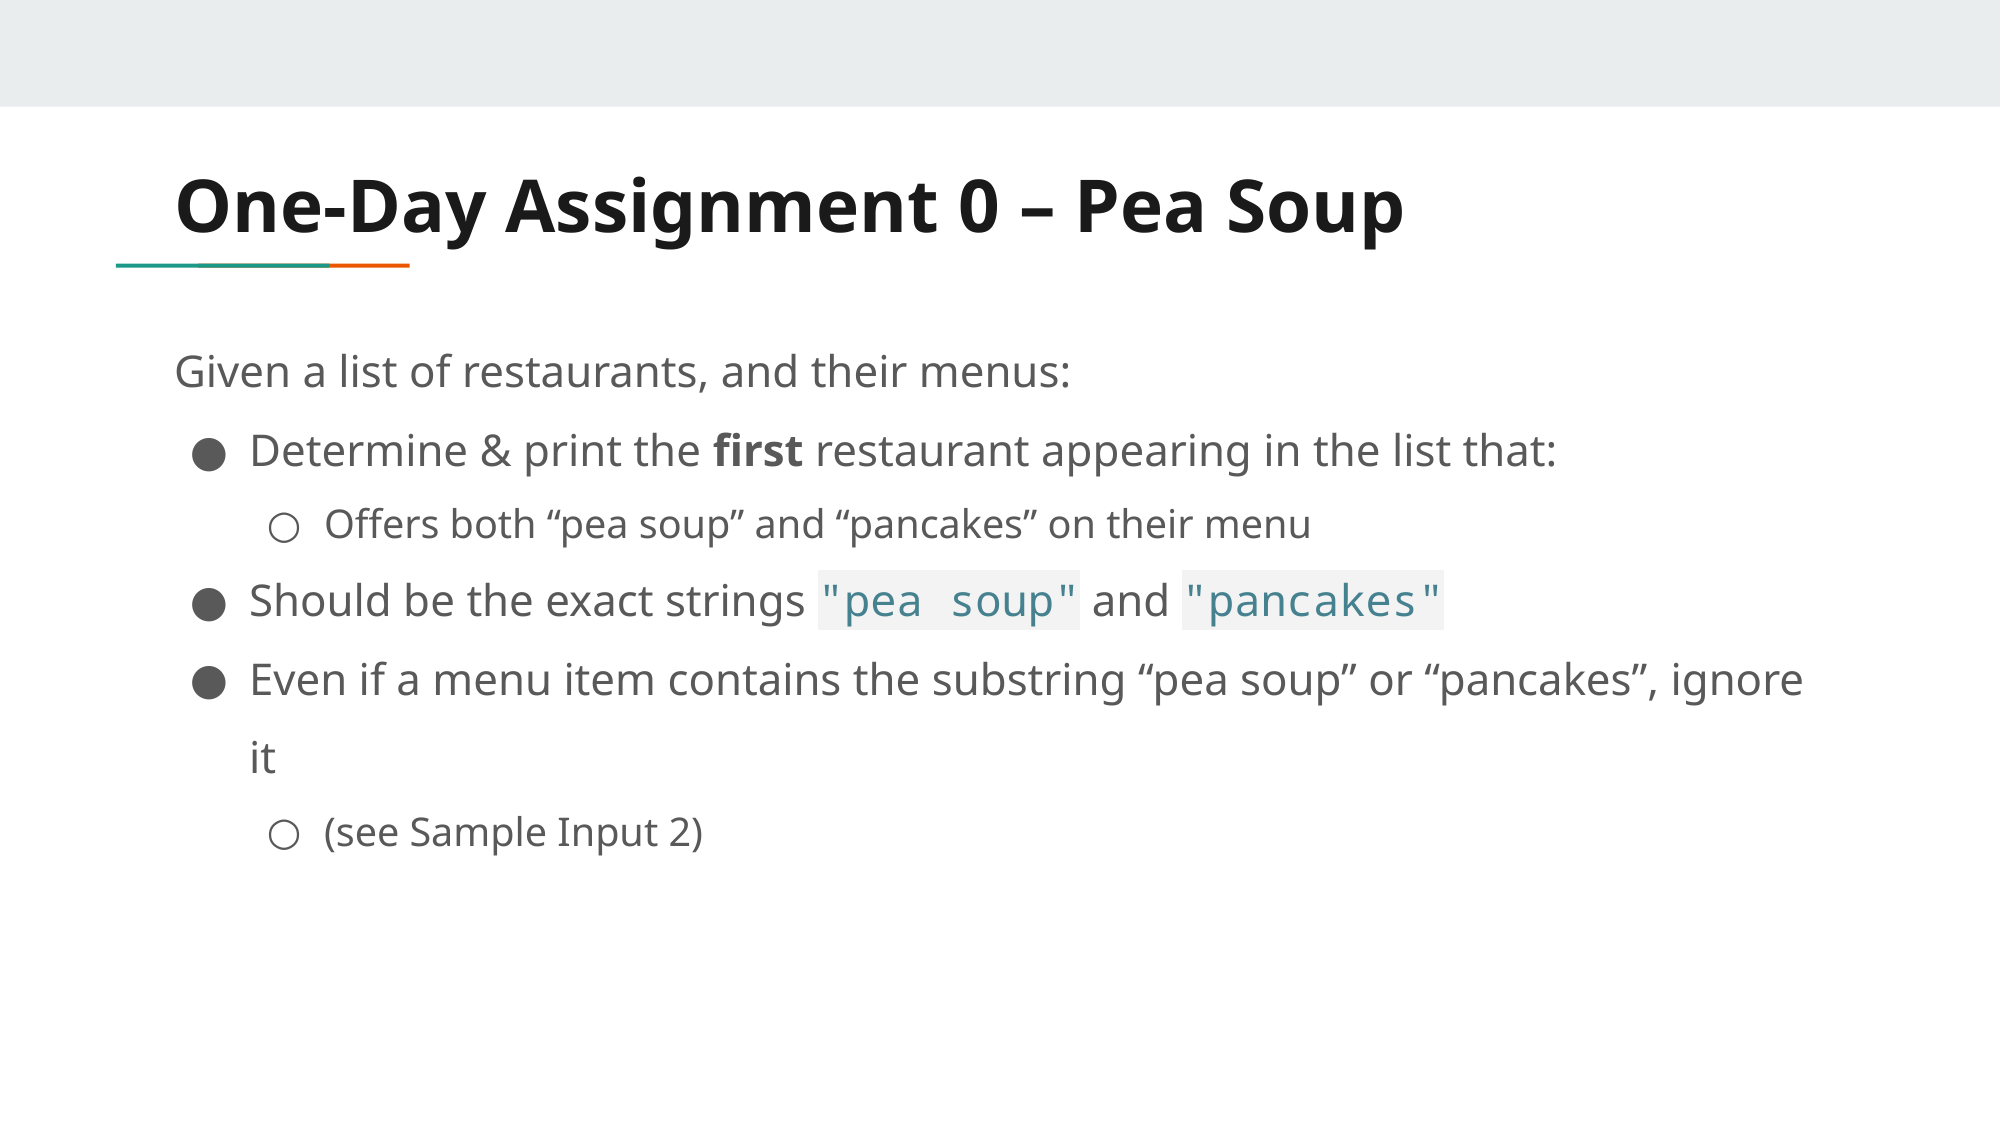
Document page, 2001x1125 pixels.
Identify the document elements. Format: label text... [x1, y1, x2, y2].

title One-Day Assignment 0 – Pea Soup [159, 150, 1842, 268]
list Given a list of restaurants, and their menus: Determine & print the first restaurant appearing in the list that: Offers both “pea soup” and “pancakes” on their menu Should be the exact strings "pea soup" and "pancakes" Even if a menu item contains the substring “pea soup” or “pancakes”, ignore it (see Sample Input 2) [159, 310, 1841, 805]
